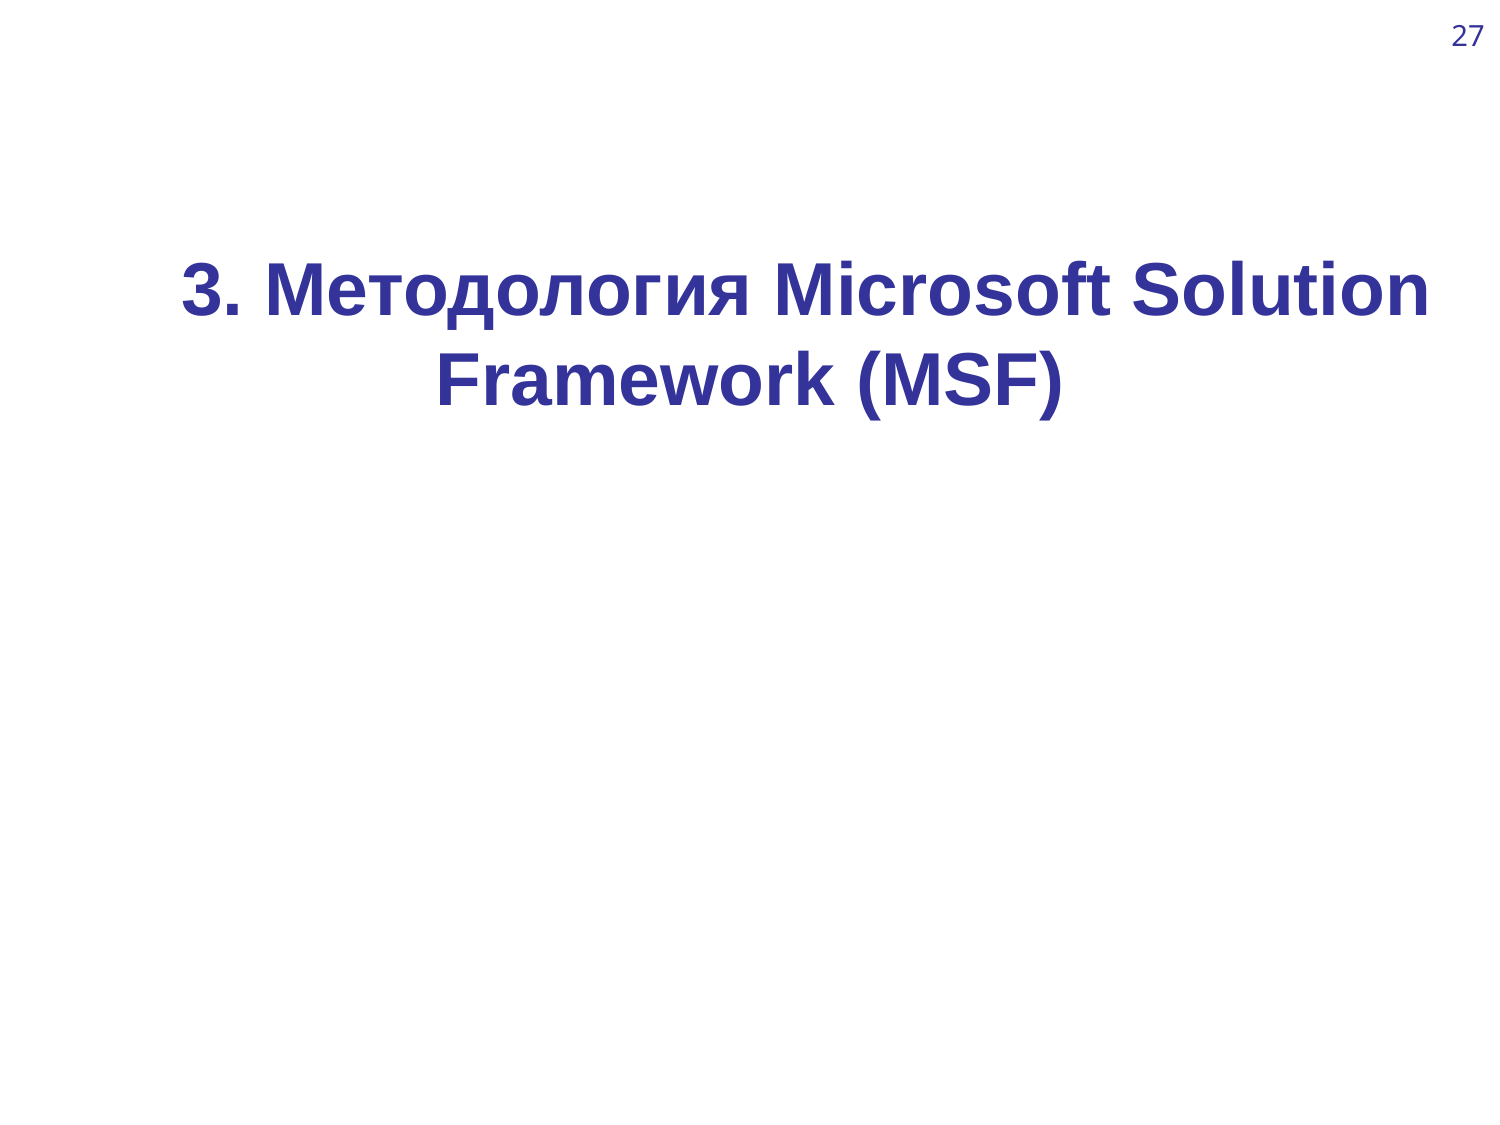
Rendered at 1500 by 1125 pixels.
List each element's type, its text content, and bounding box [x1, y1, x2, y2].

text_box 3. Методология Microsoft Solution Framework (MSF) [0, 231, 1500, 429]
slide_number 27 [1299, 0, 1500, 75]
